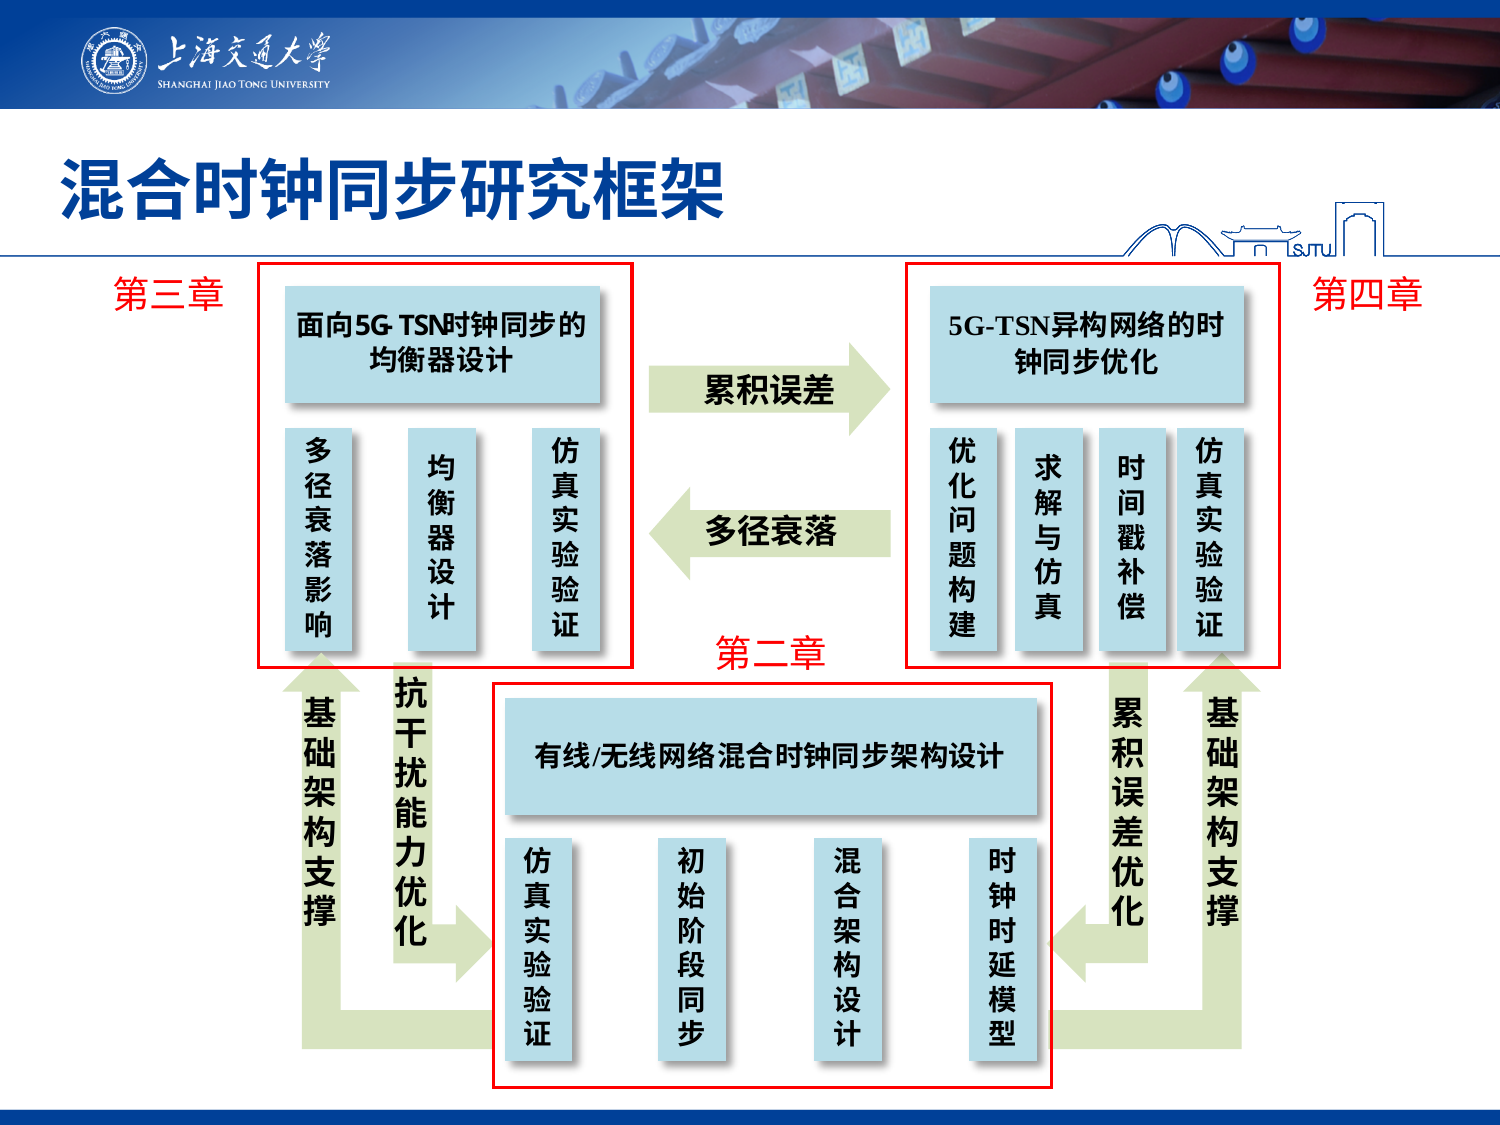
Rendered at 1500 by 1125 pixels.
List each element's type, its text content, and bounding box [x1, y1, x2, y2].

text_box 混合时钟同步研究框架 [43, 140, 742, 236]
text_box 第三章 [97, 263, 242, 323]
picture [0, 18, 1500, 109]
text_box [275, 276, 1263, 1084]
text_box [258, 262, 633, 668]
text_box [905, 262, 1281, 668]
text_box 第四章 [1296, 263, 1441, 323]
text_box [492, 1084, 1052, 1089]
